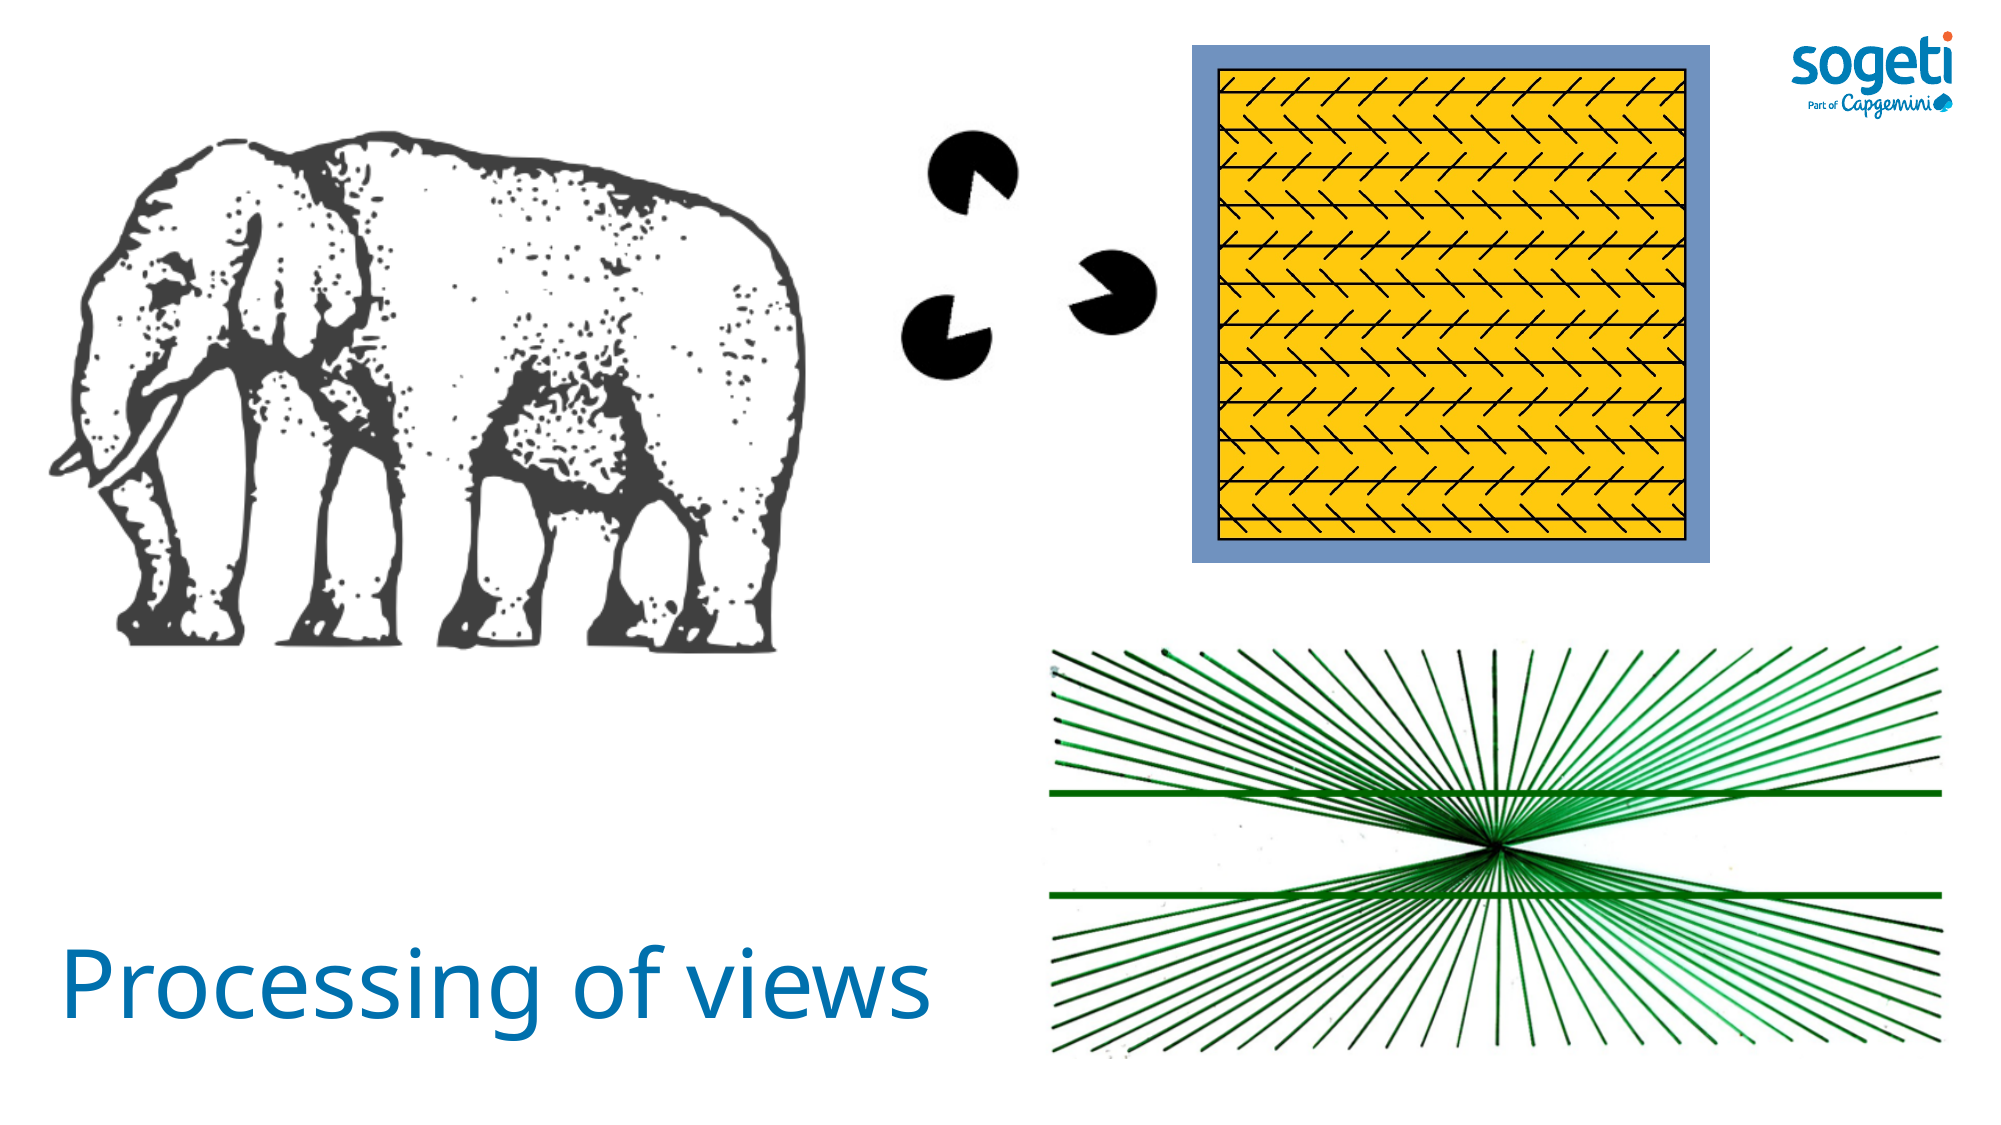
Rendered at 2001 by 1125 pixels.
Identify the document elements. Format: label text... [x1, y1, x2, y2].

picture [881, 110, 1189, 398]
picture [43, 125, 812, 660]
text_box Processing of views [43, 830, 1038, 1047]
picture [1038, 638, 1951, 1059]
picture [1192, 45, 1710, 563]
